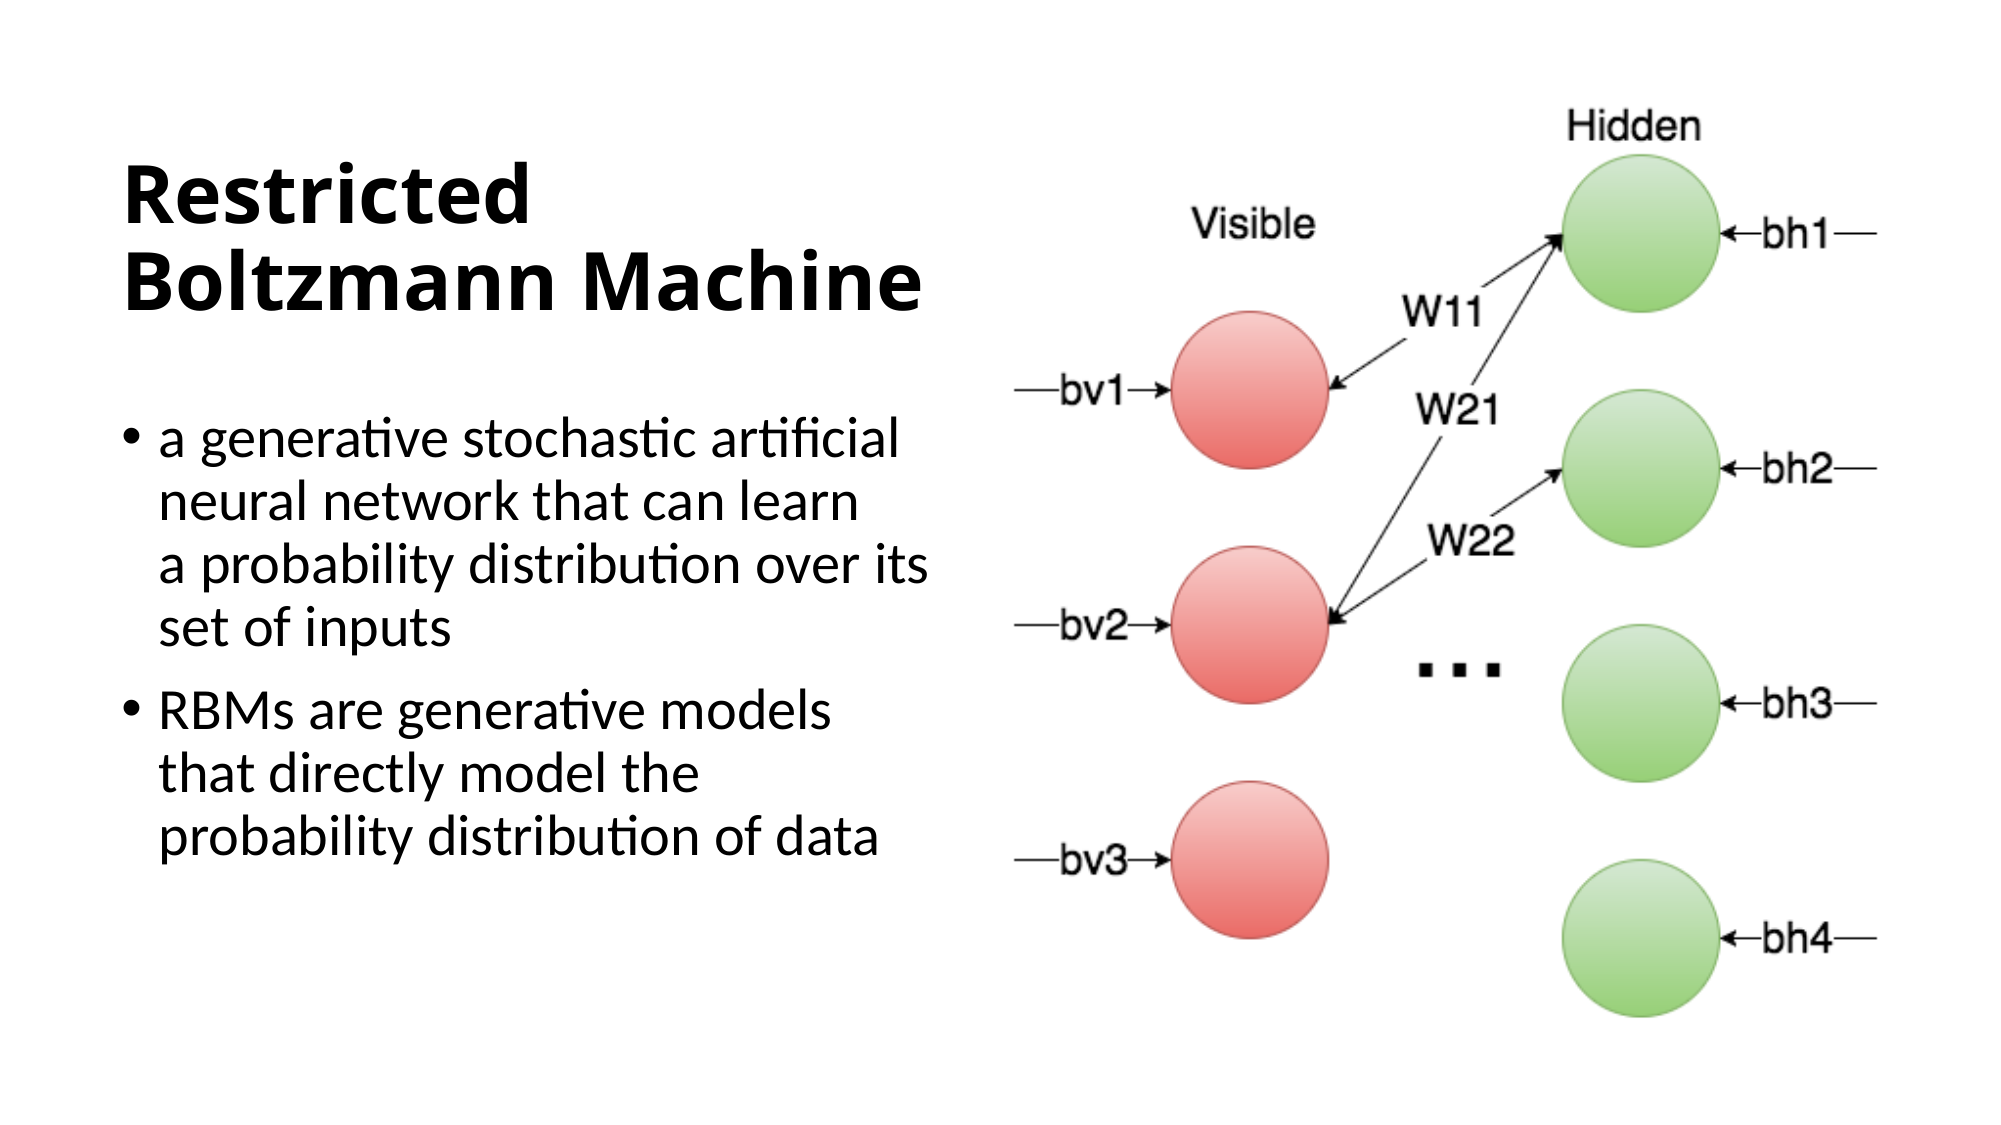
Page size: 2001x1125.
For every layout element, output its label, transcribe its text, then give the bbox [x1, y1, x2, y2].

title Restricted Boltzmann Machine [106, 103, 948, 379]
list a generative stochastic artificial neural network that can learn a probability distribution over its set of inputs RBMs are generative models that directly model the probability distribution of data [106, 399, 948, 1021]
picture [999, 104, 1895, 1020]
